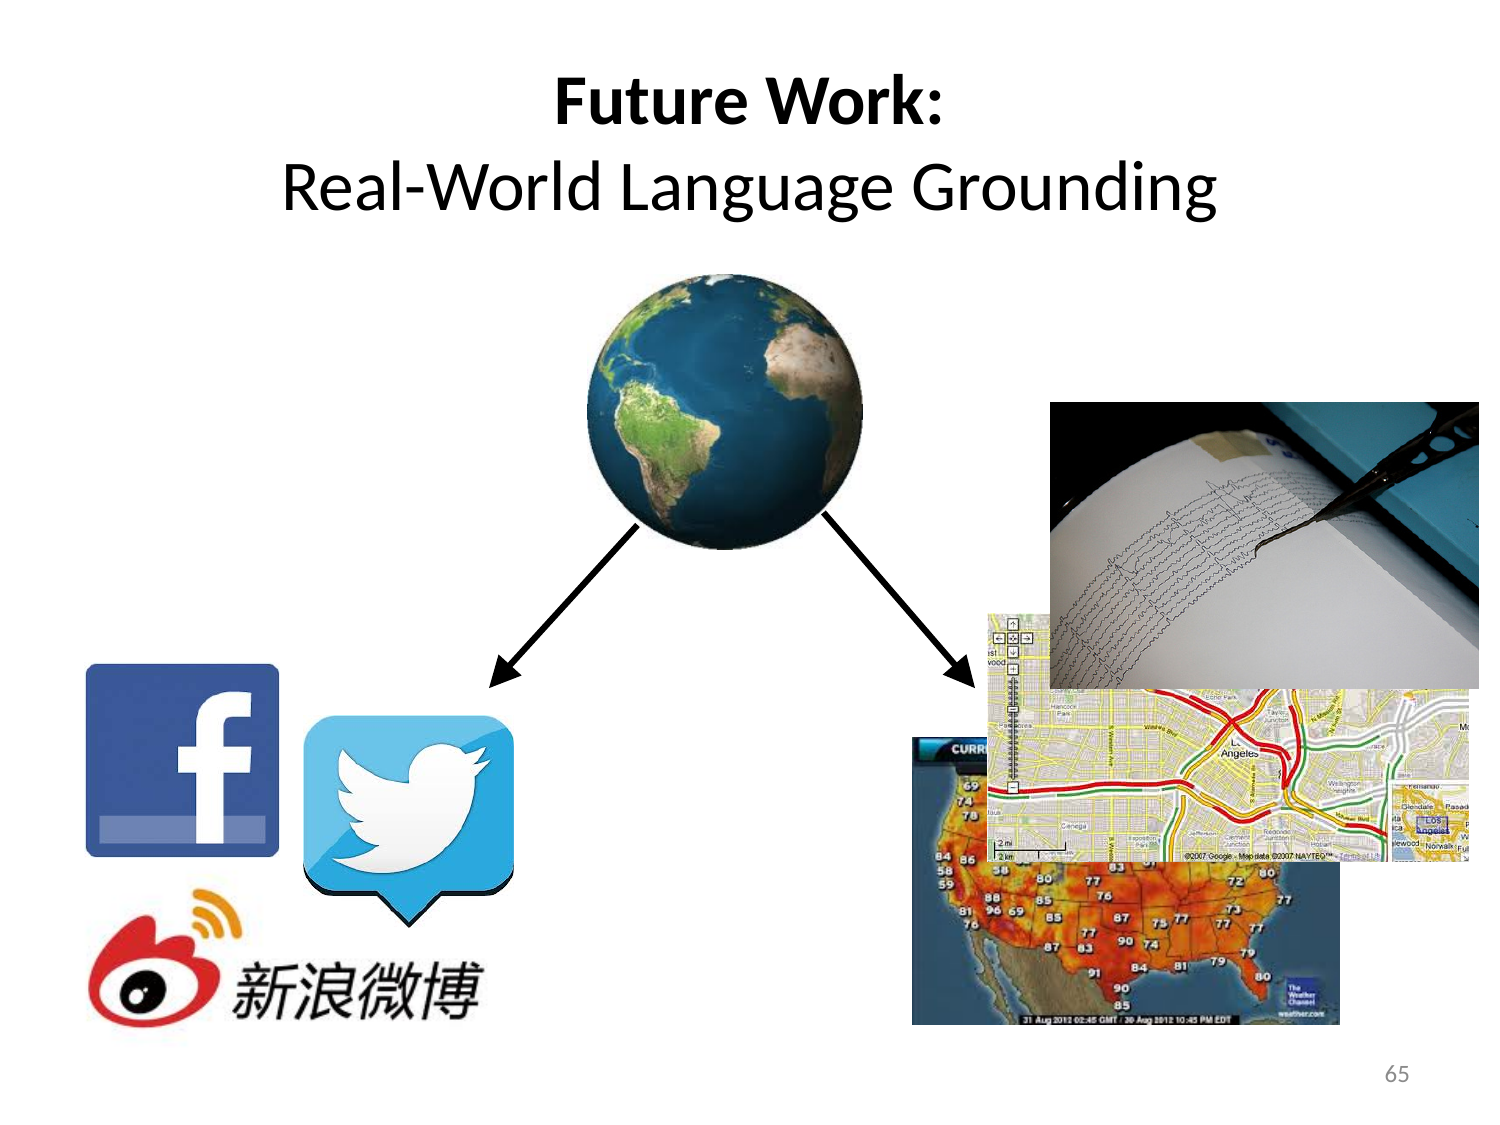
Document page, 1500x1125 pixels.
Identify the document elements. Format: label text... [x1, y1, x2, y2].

picture [62, 662, 514, 1099]
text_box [823, 512, 976, 689]
title Future Work: Real-World Language Grounding [75, 45, 1425, 233]
picture [912, 402, 1479, 1026]
picture [587, 274, 863, 551]
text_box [488, 524, 638, 689]
slide_number 65 [1074, 1042, 1425, 1103]
